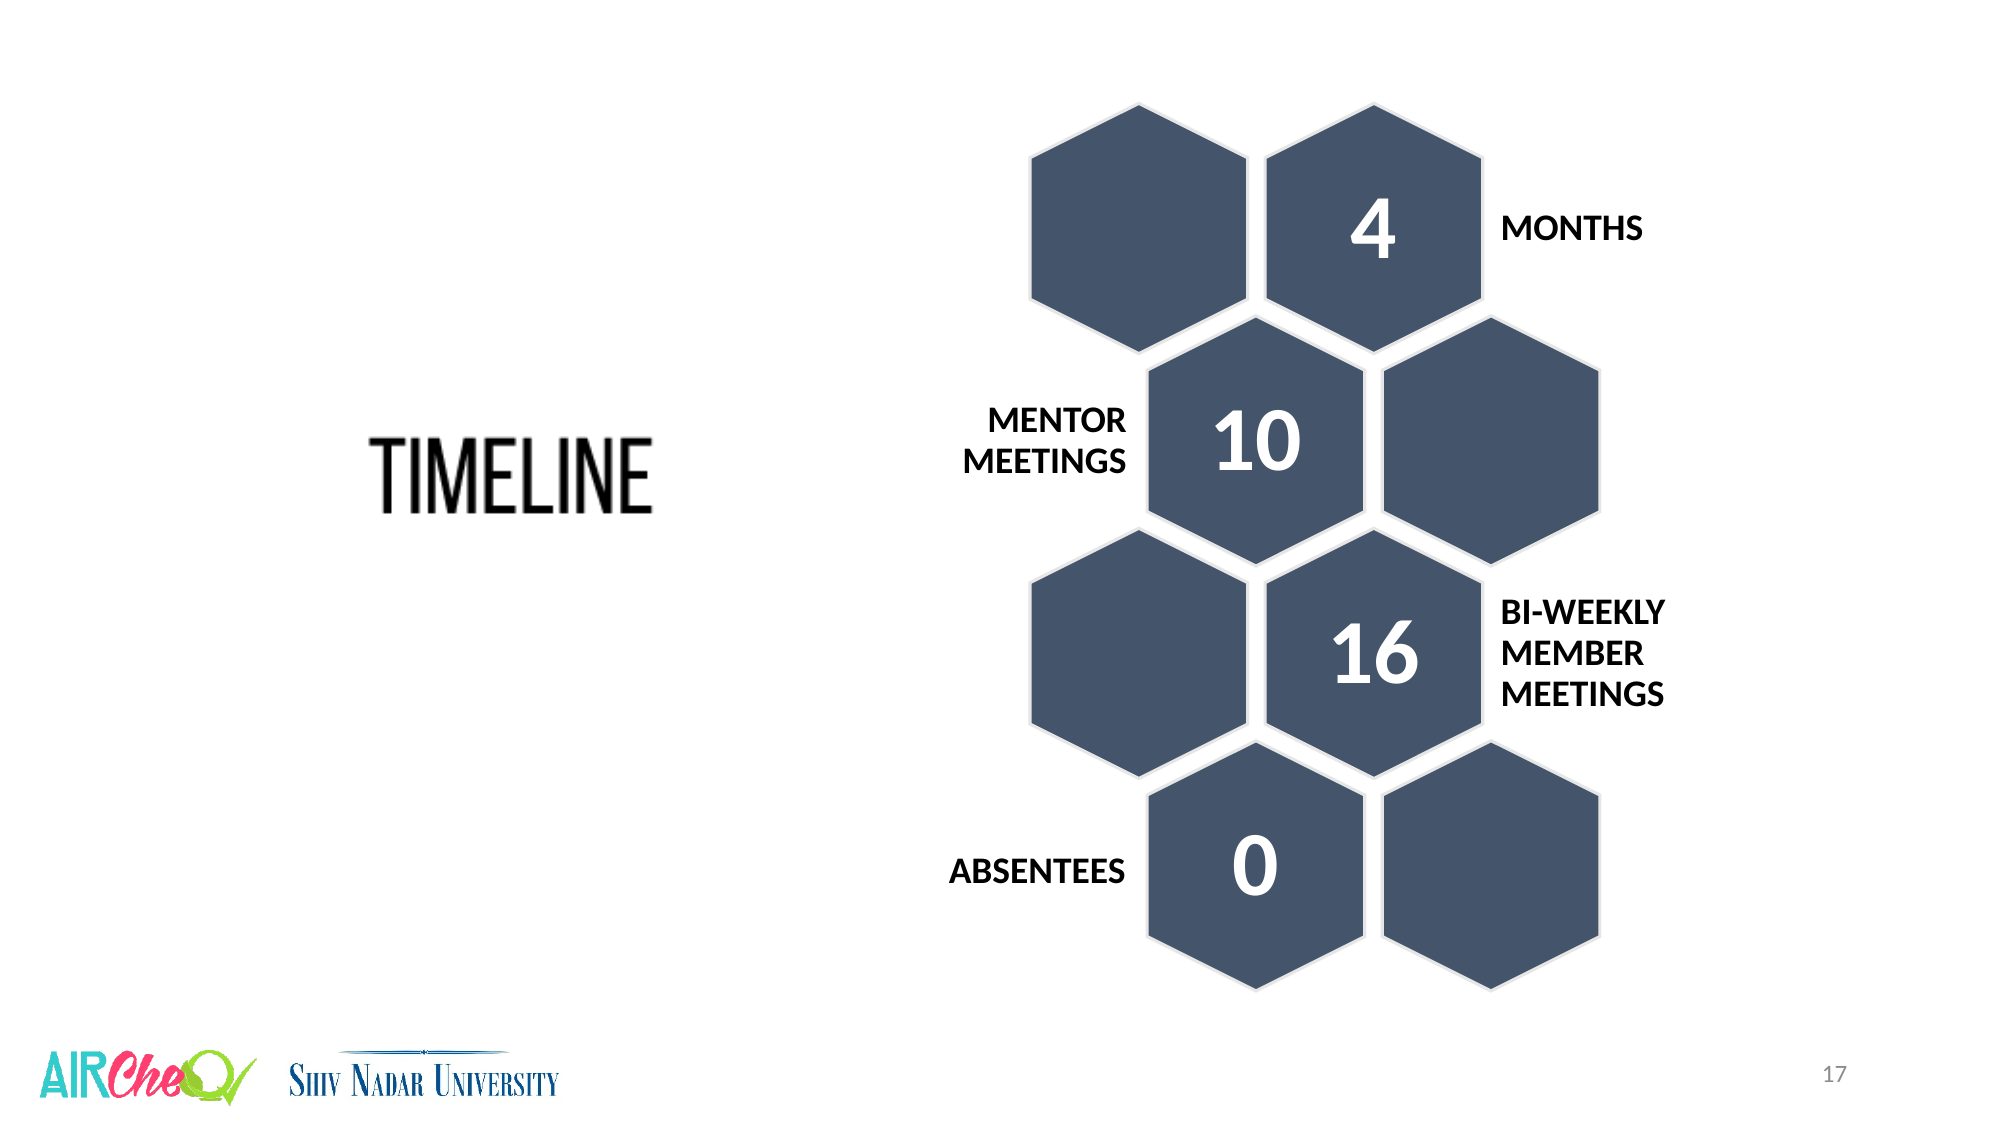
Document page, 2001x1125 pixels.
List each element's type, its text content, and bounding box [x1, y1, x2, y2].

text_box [651, 102, 1985, 992]
picture [358, 367, 672, 566]
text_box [15, 1033, 572, 1112]
slide_number 17 [1412, 1042, 1863, 1103]
